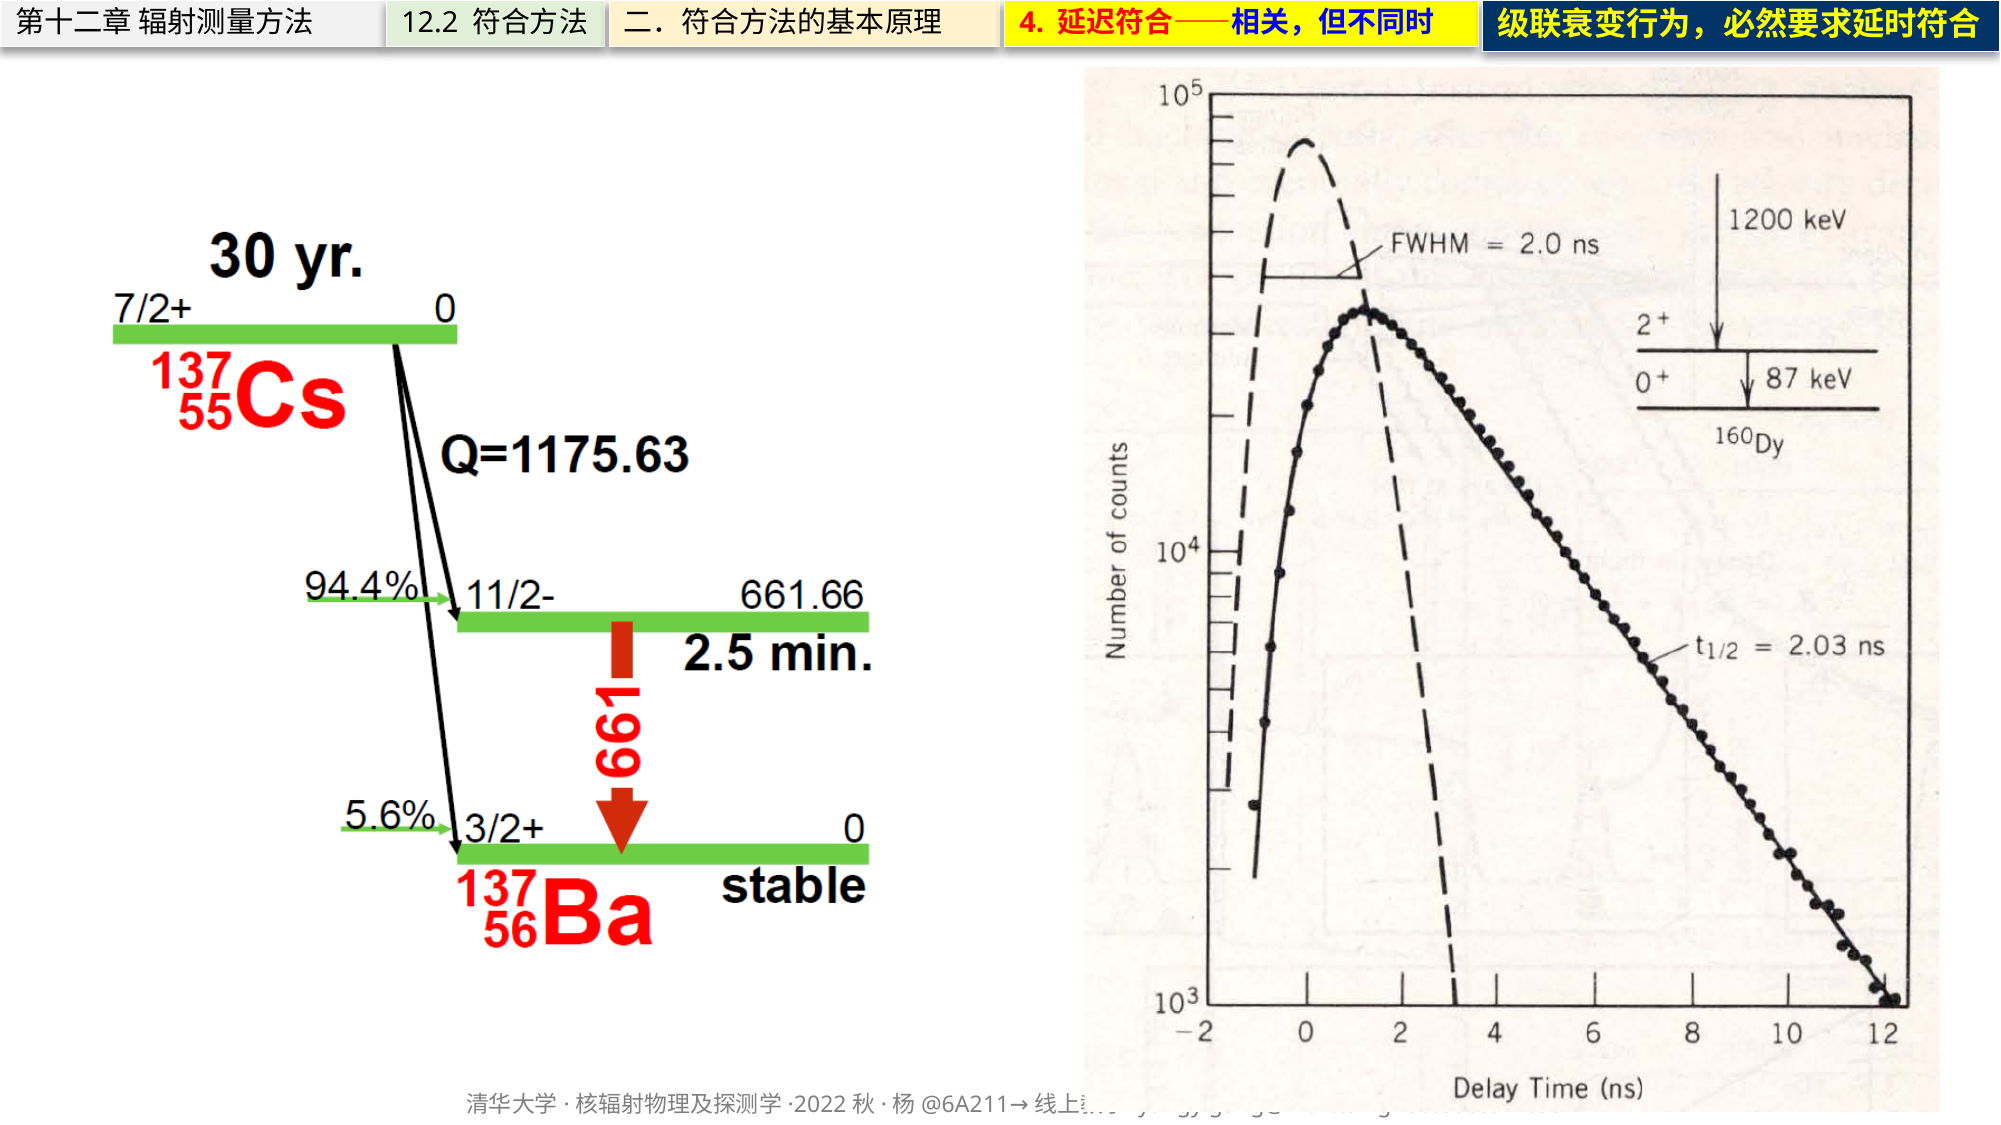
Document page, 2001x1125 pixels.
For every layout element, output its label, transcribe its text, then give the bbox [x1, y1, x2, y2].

picture [102, 223, 891, 988]
list 第十二章 辐射测量方法 [0, 0, 385, 47]
list 12.2 符合方法 [386, 0, 605, 47]
text_box 级联衰变行为，必然要求延时符合 [1482, 0, 2000, 52]
list 4. 延迟符合——相关，但不同时 [1004, 0, 1479, 47]
list 二．符合方法的基本原理 [609, 0, 1000, 47]
picture [1084, 67, 1940, 1112]
